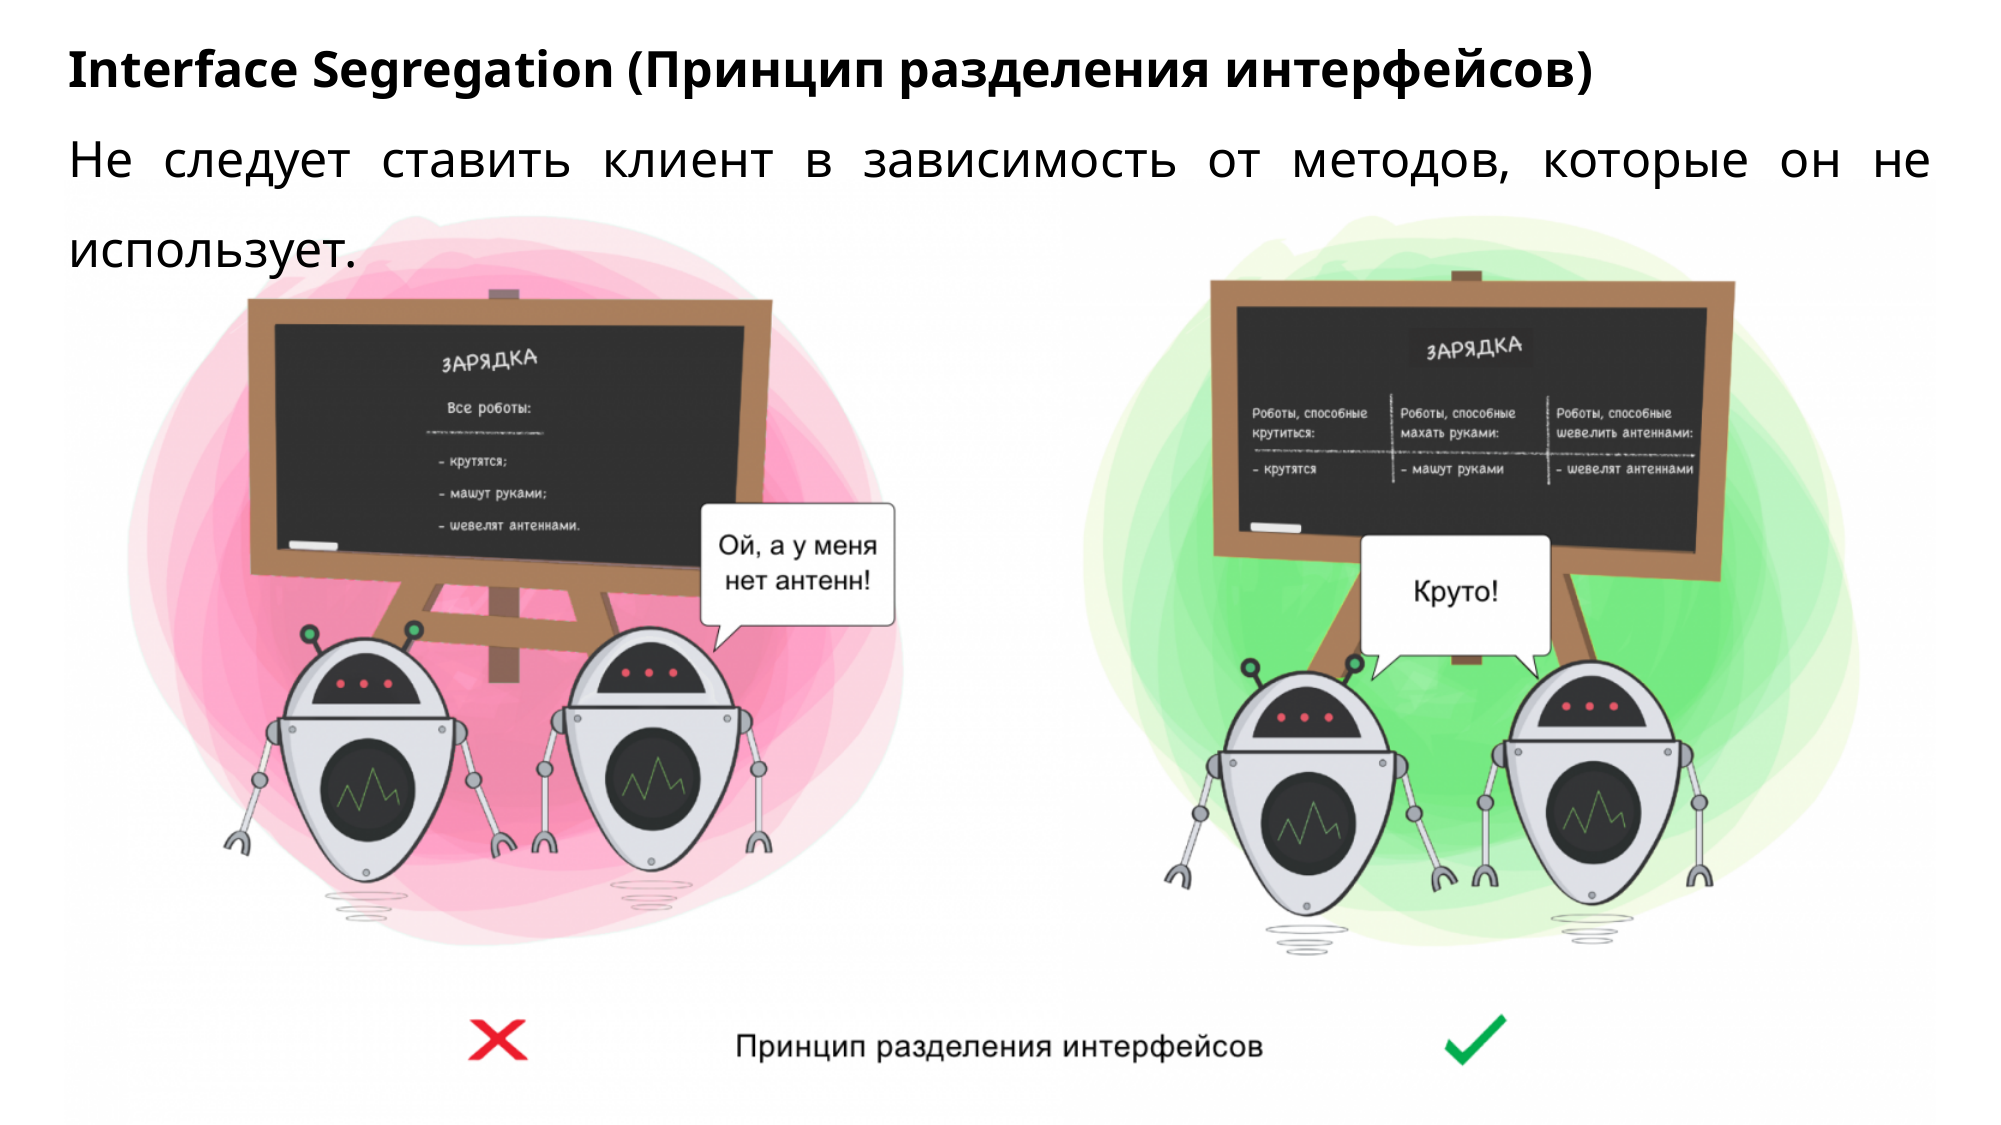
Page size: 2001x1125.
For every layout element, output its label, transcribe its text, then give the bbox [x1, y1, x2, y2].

text_box Interface Segregation (Принцип разделения интерфейсов) Не следует ставить клиент в зависимость от методов, которые он не использует. [53, 0, 1948, 285]
picture [63, 179, 1936, 1125]
